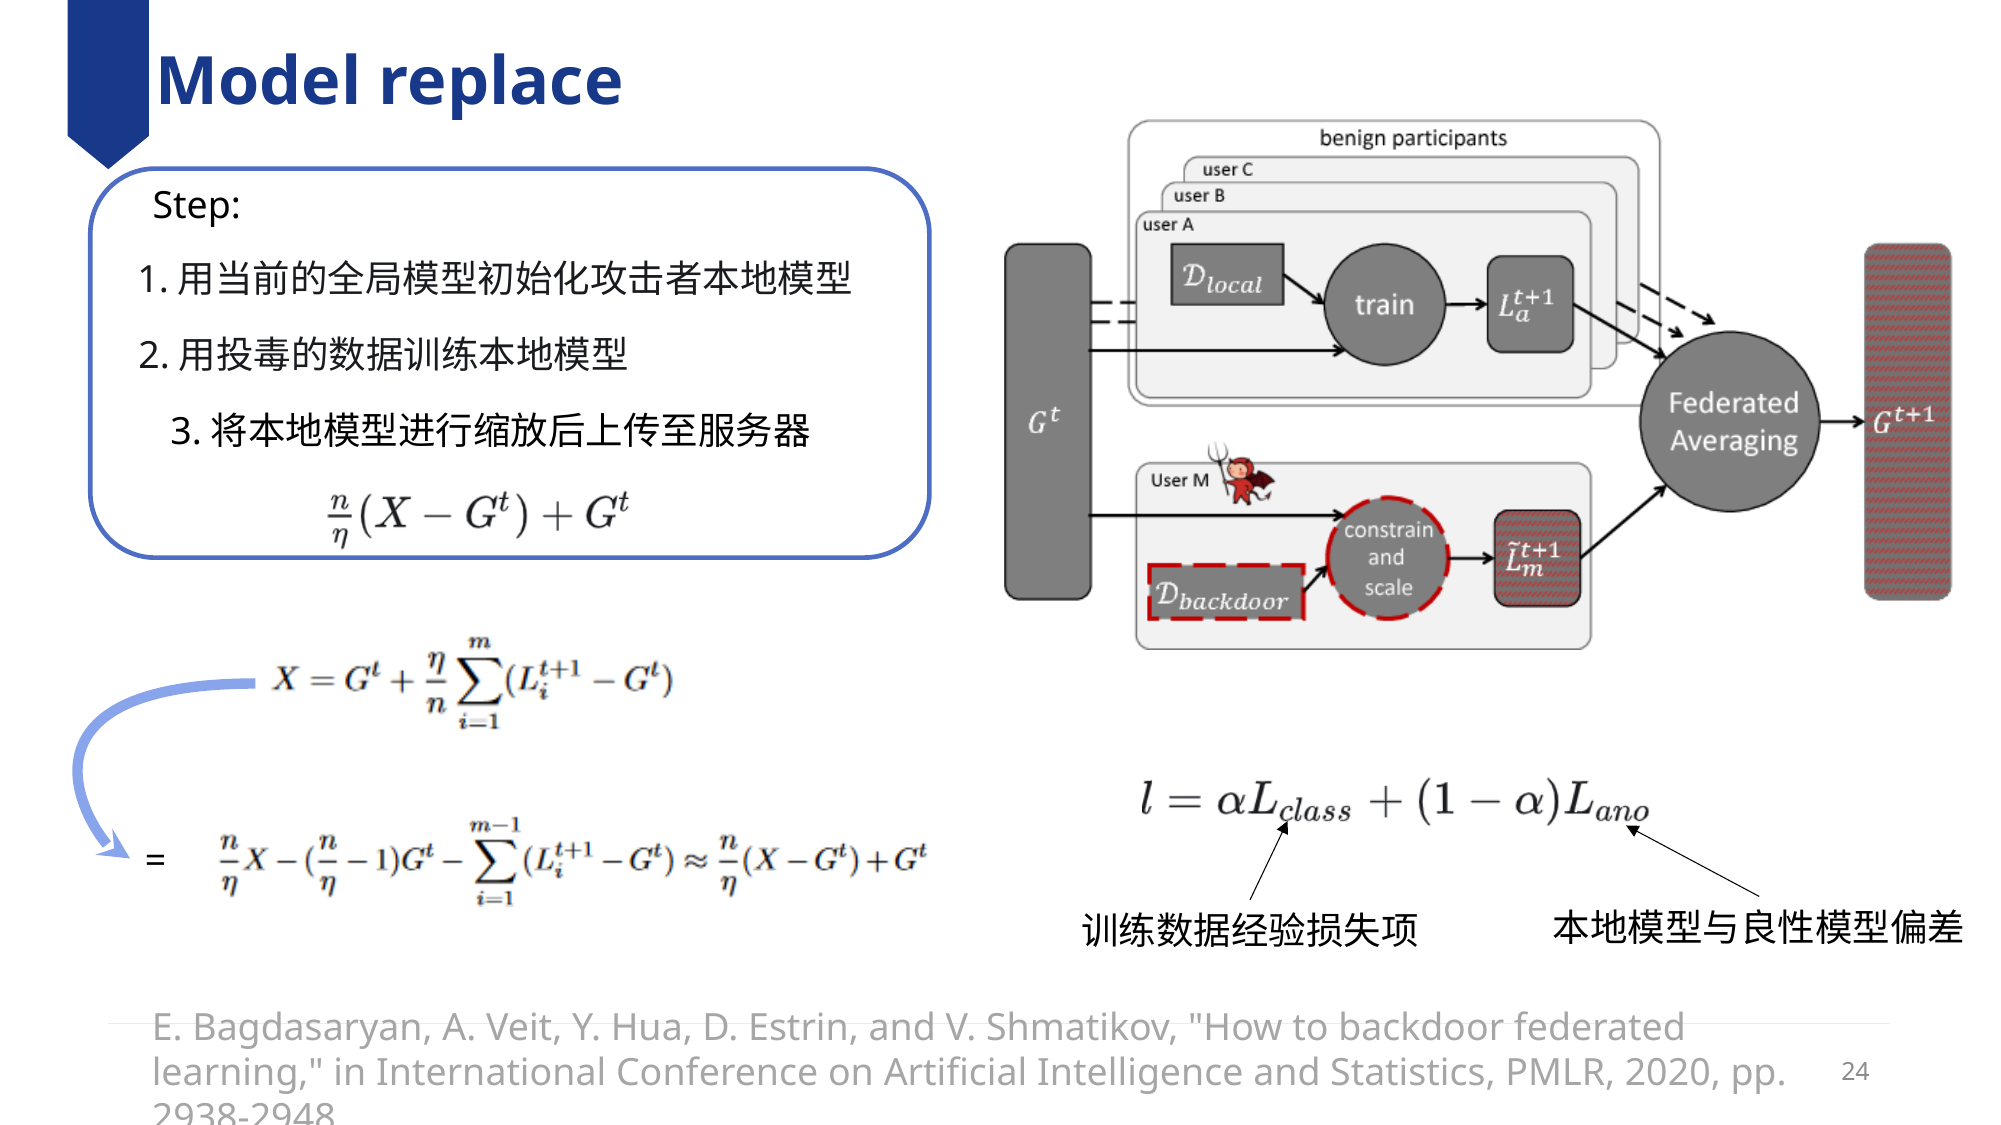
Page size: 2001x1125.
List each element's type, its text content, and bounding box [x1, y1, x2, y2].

text_box E. Bagdasaryan, A. Veit, Y. Hua, D. Estrin, and V. Shmatikov, "How to backdoor federated learning," in International Conference on Artificial Intelligence and Statistics, PMLR, 2020, pp. 2938-2948. [137, 995, 1861, 1125]
picture [255, 621, 703, 746]
picture [204, 789, 936, 907]
picture [1003, 118, 1954, 650]
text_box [1064, 771, 1983, 961]
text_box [122, 247, 906, 552]
text_box [89, 167, 931, 550]
slide_number 24 [1861, 1042, 1885, 1103]
text_box [126, 552, 894, 559]
title Model replace [155, 12, 1496, 143]
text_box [92, 683, 256, 859]
